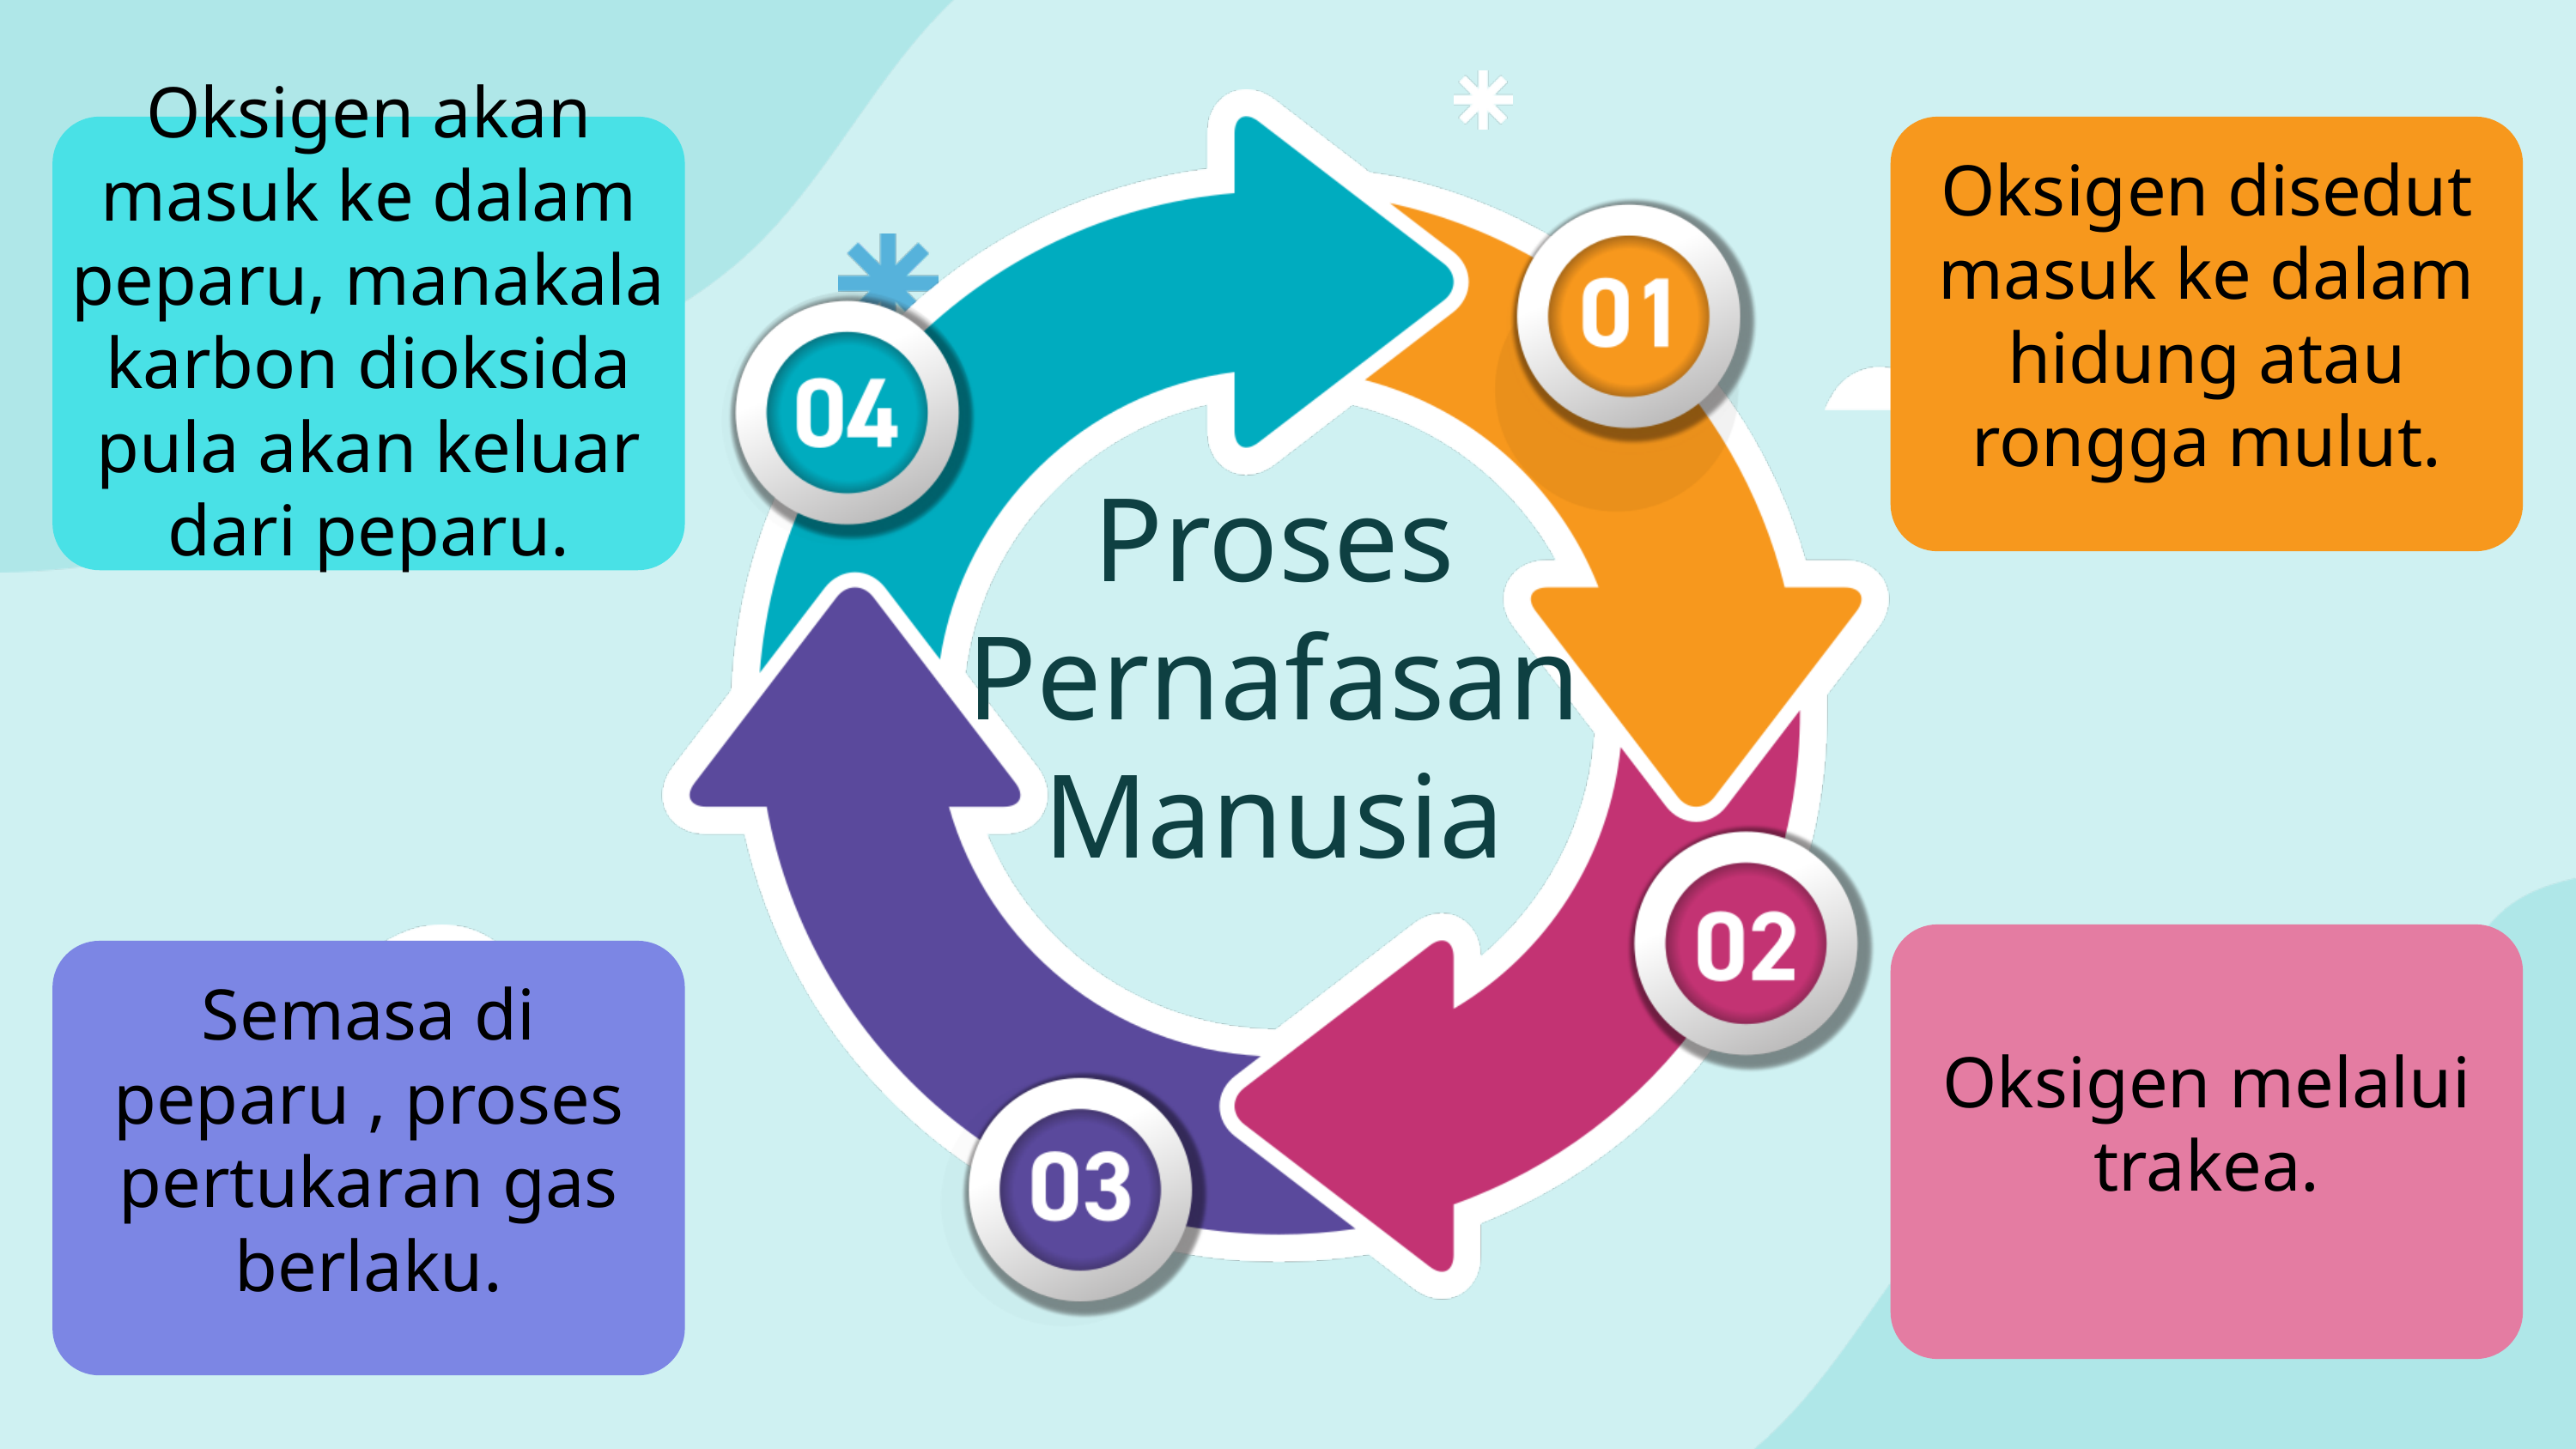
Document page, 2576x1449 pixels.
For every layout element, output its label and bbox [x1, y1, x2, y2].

text_box [52, 900, 685, 1376]
picture [0, 0, 2576, 1449]
text_box [52, 76, 685, 571]
text_box [1890, 76, 2524, 552]
text_box [1890, 883, 2524, 1360]
